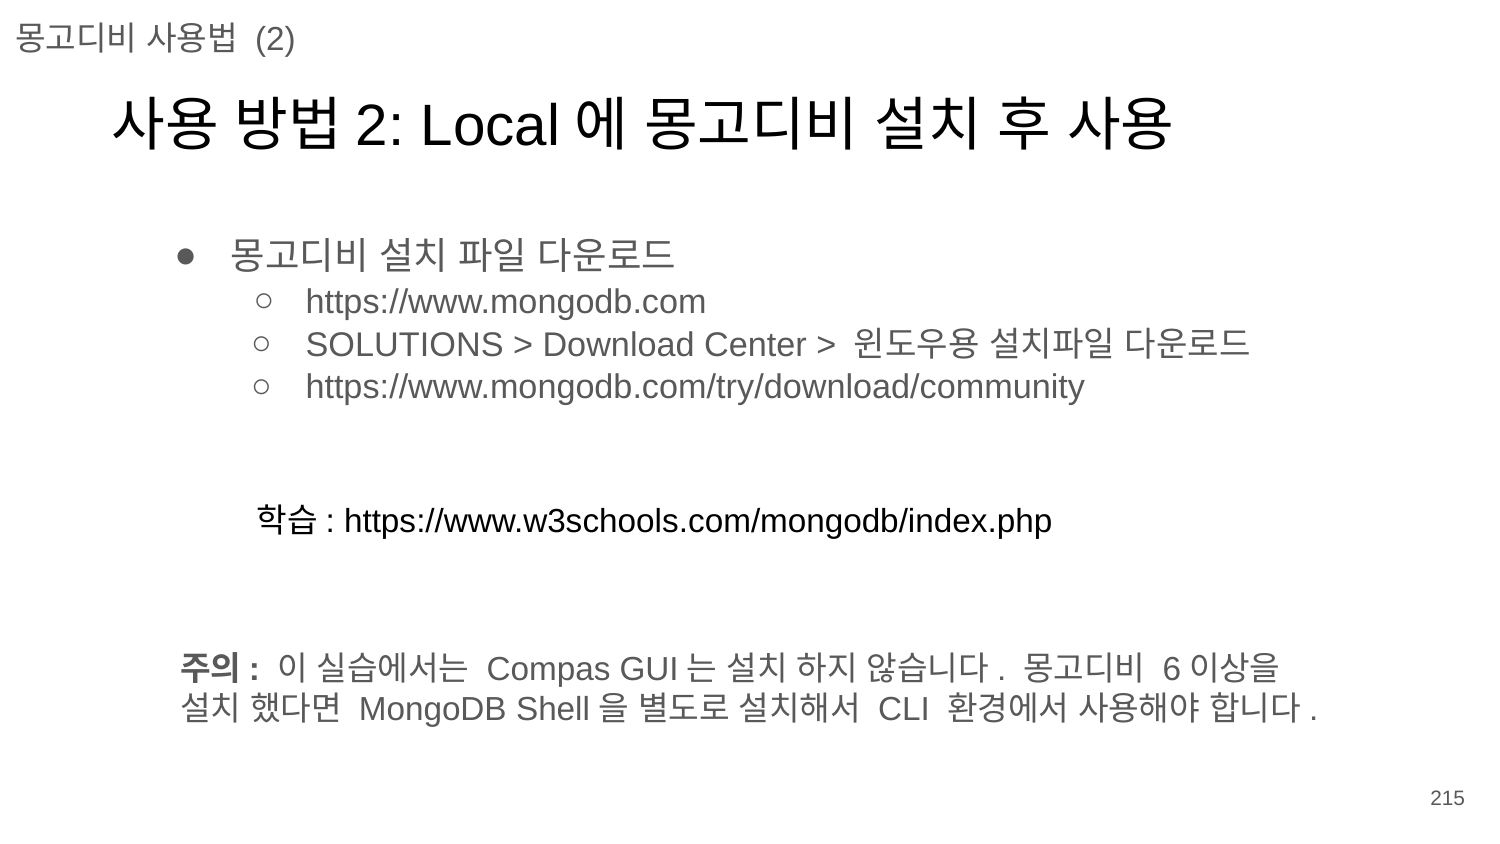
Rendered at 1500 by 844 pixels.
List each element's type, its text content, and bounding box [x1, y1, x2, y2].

text_box 몽고디비 사용법 (2) [0, 1, 644, 72]
slide_number 215 [1389, 764, 1480, 830]
title 사용 방법2: Local에 몽고디비 설치 후 사용 [96, 72, 1500, 189]
text_box 학습: https://www.w3schools.com/mongodb/index.php [241, 484, 1251, 555]
text_box 주의: 이 실습에서는 Compas GUI는 설치 하지 않습니다. 몽고디비 6이상을 설치 했다면 MongoDB Shell을 별도로 설치해서 CLI 환경에서 사용해야 합니다. [165, 632, 1335, 743]
list 몽고디비 설치 파일 다운로드 https://www.mongodb.com SOLUTIONS > Download Center > 윈도우용 설치파일 다운로드 https://www.mongodb.com/try/download/community [140, 214, 1491, 485]
